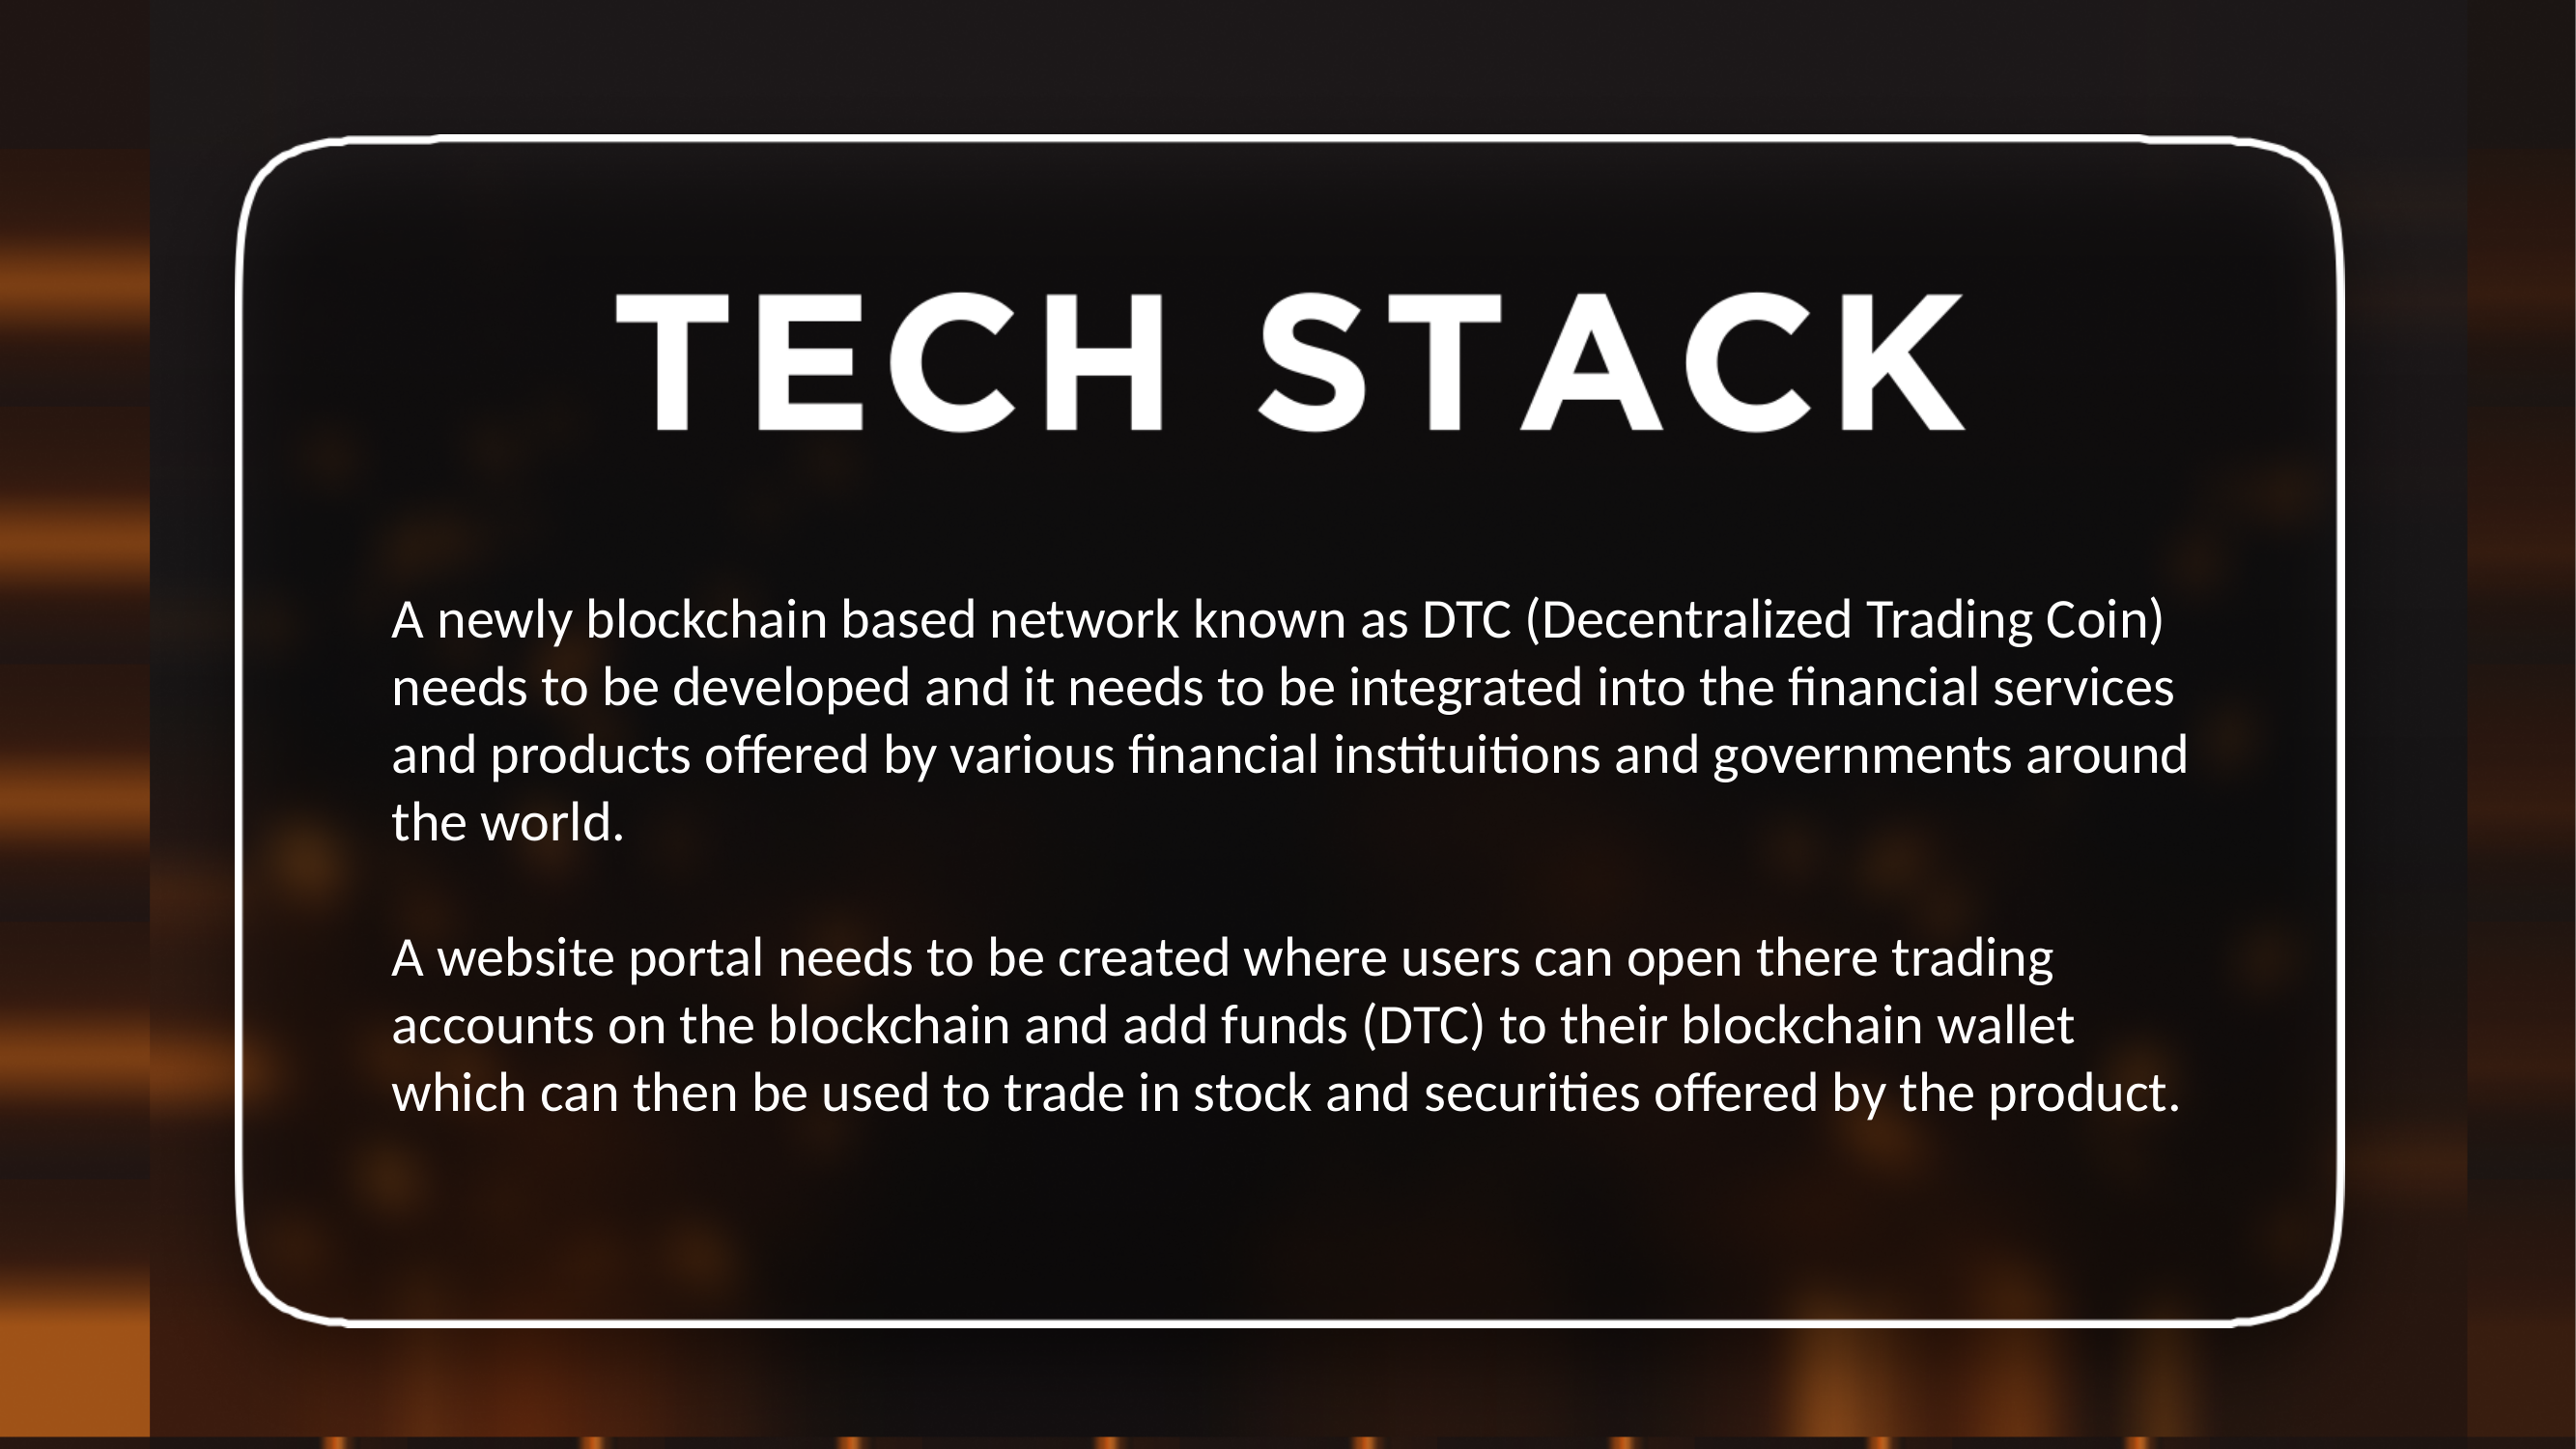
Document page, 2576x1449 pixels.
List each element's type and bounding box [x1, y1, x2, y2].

picture [0, 0, 2576, 1449]
text_box [144, 79, 2436, 1449]
